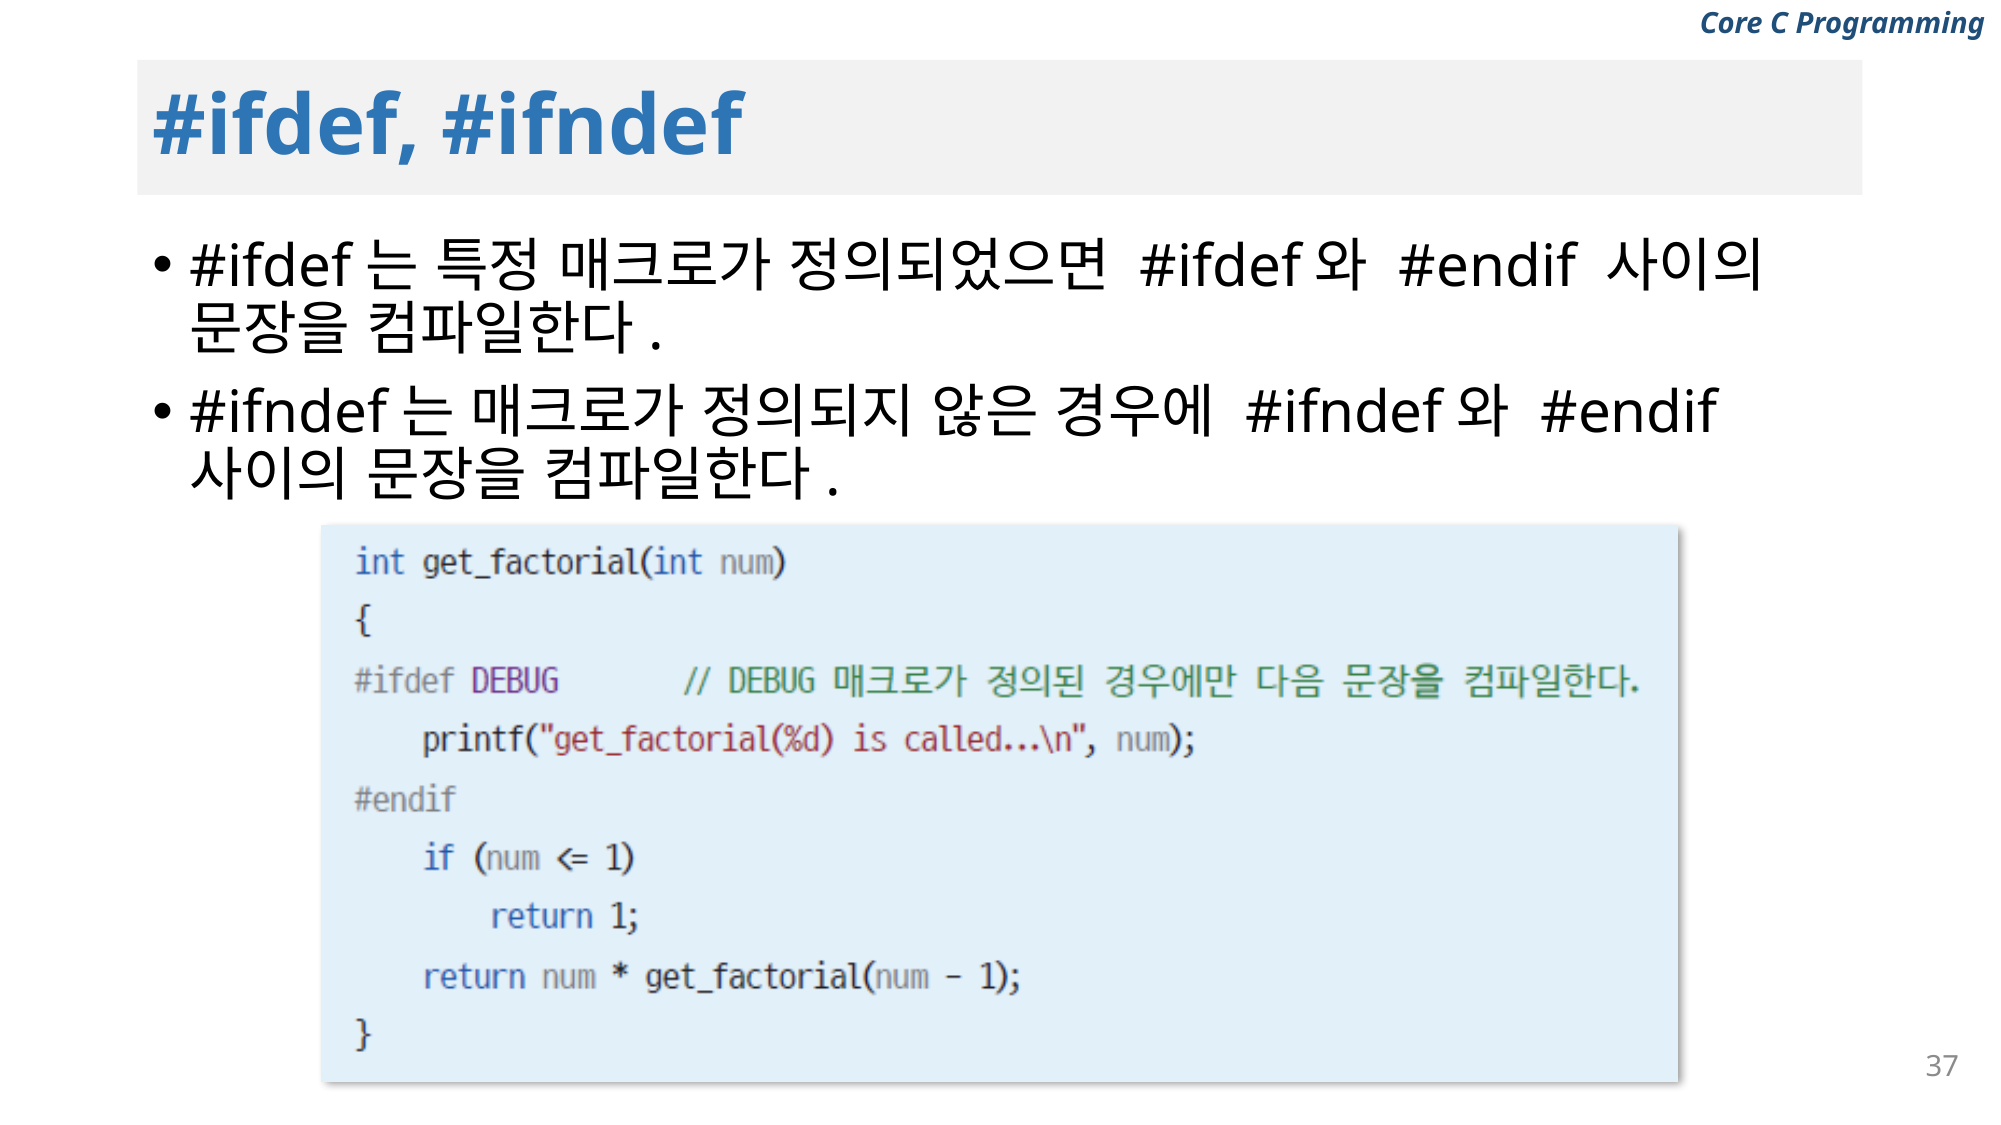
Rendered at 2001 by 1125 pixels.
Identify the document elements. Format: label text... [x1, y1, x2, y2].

picture [321, 525, 1679, 1082]
slide_number 37 [1850, 1028, 1975, 1107]
list #ifdef는 특정 매크로가 정의되었으면 #ifdef와 #endif 사이의 문장을 컴파일한다. #ifndef는 매크로가 정의되지 않은 경우에 #ifndef와 #endif 사이의 문장을 컴파일한다. [137, 228, 1863, 1084]
title #ifdef, #ifndef [137, 59, 1863, 195]
